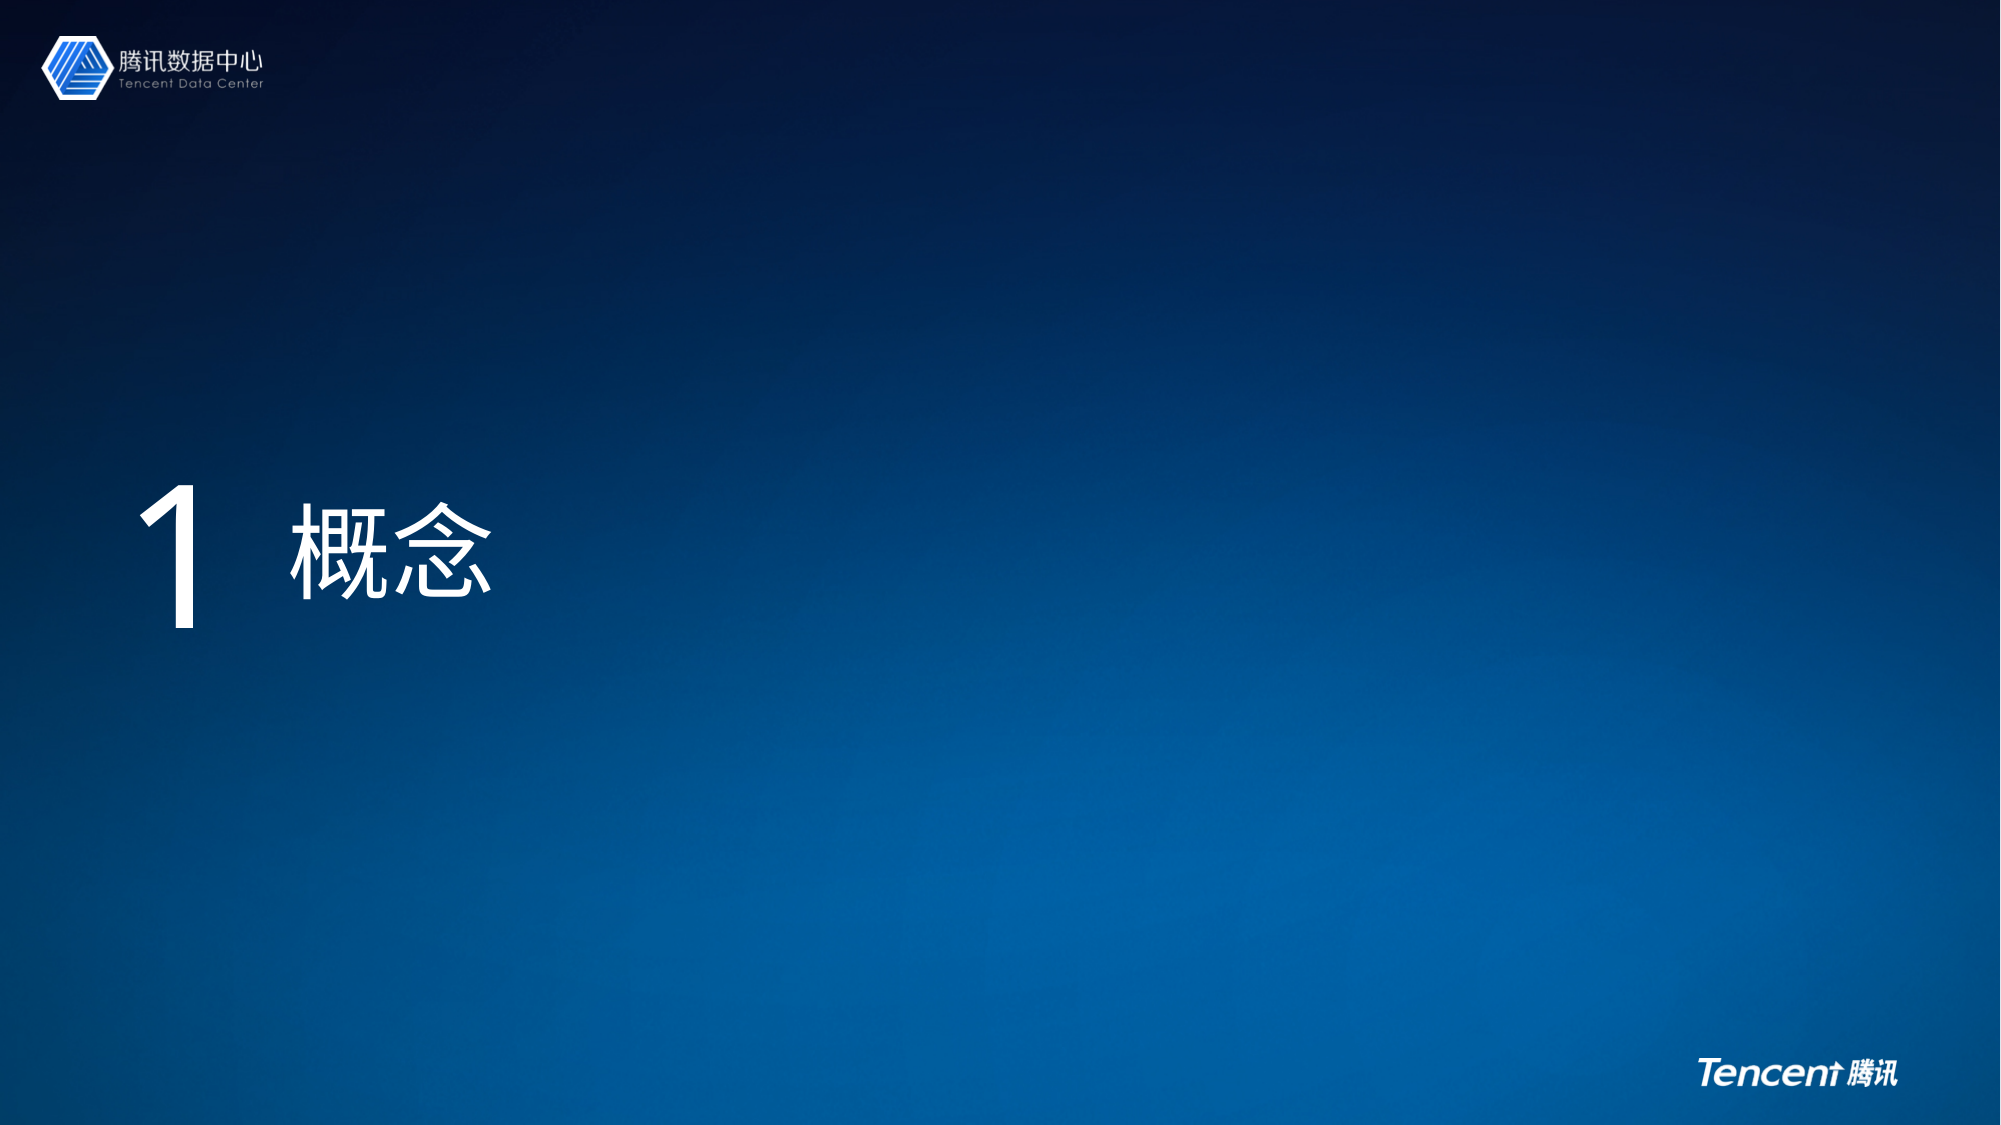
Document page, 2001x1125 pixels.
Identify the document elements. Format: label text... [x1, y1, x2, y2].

picture [0, 0, 2001, 1125]
text_box 1 [102, 408, 185, 689]
list 概念 [266, 465, 1902, 635]
